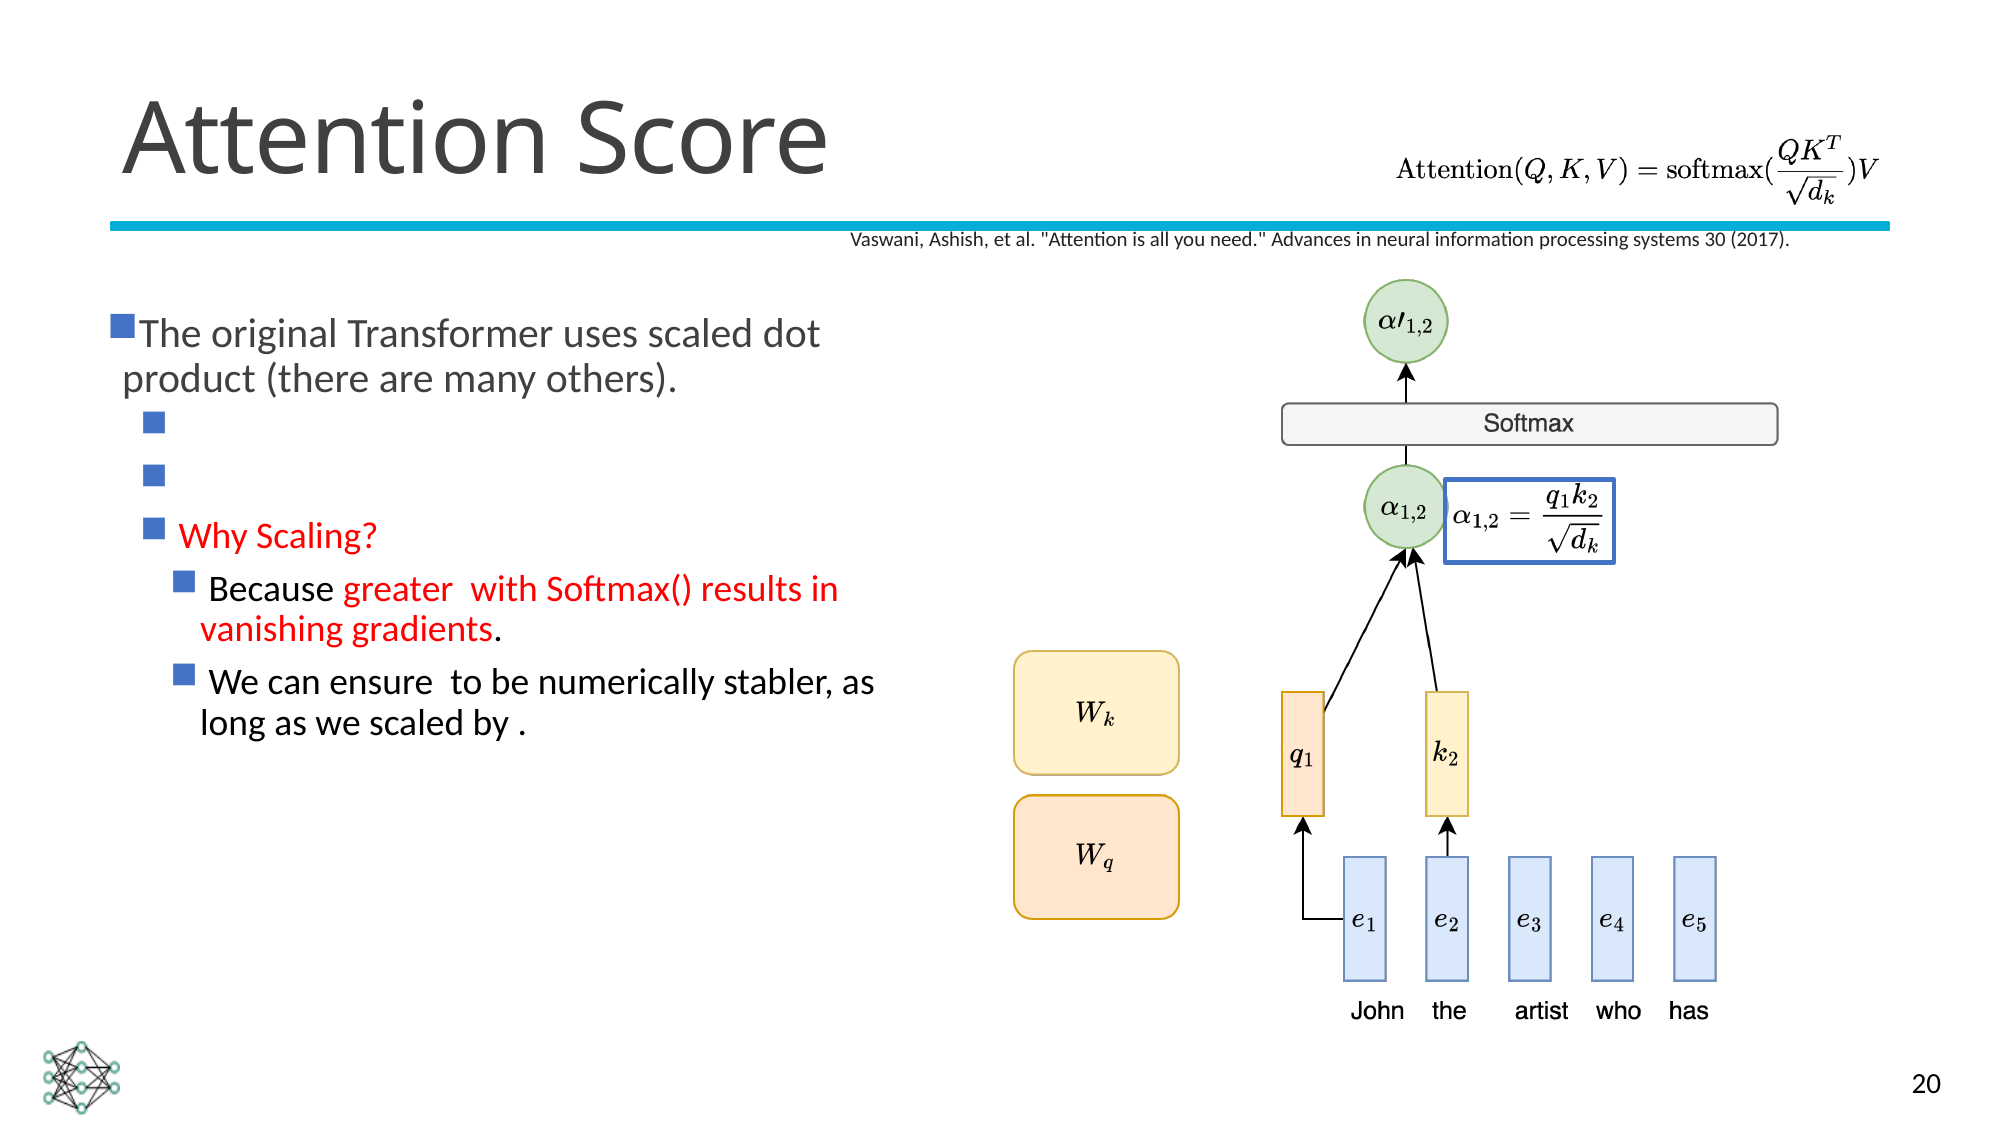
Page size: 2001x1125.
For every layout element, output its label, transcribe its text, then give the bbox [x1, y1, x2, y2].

text_box Vaswani, Ashish, et al. "Attention is all you need." Advances in neural information processing systems 30 (2017). [835, 218, 1844, 258]
picture [1393, 124, 1882, 215]
title Attention Score [107, 58, 1899, 228]
slide_number 20 [1740, 1052, 1957, 1113]
picture [43, 1041, 120, 1116]
picture [992, 258, 1801, 1065]
